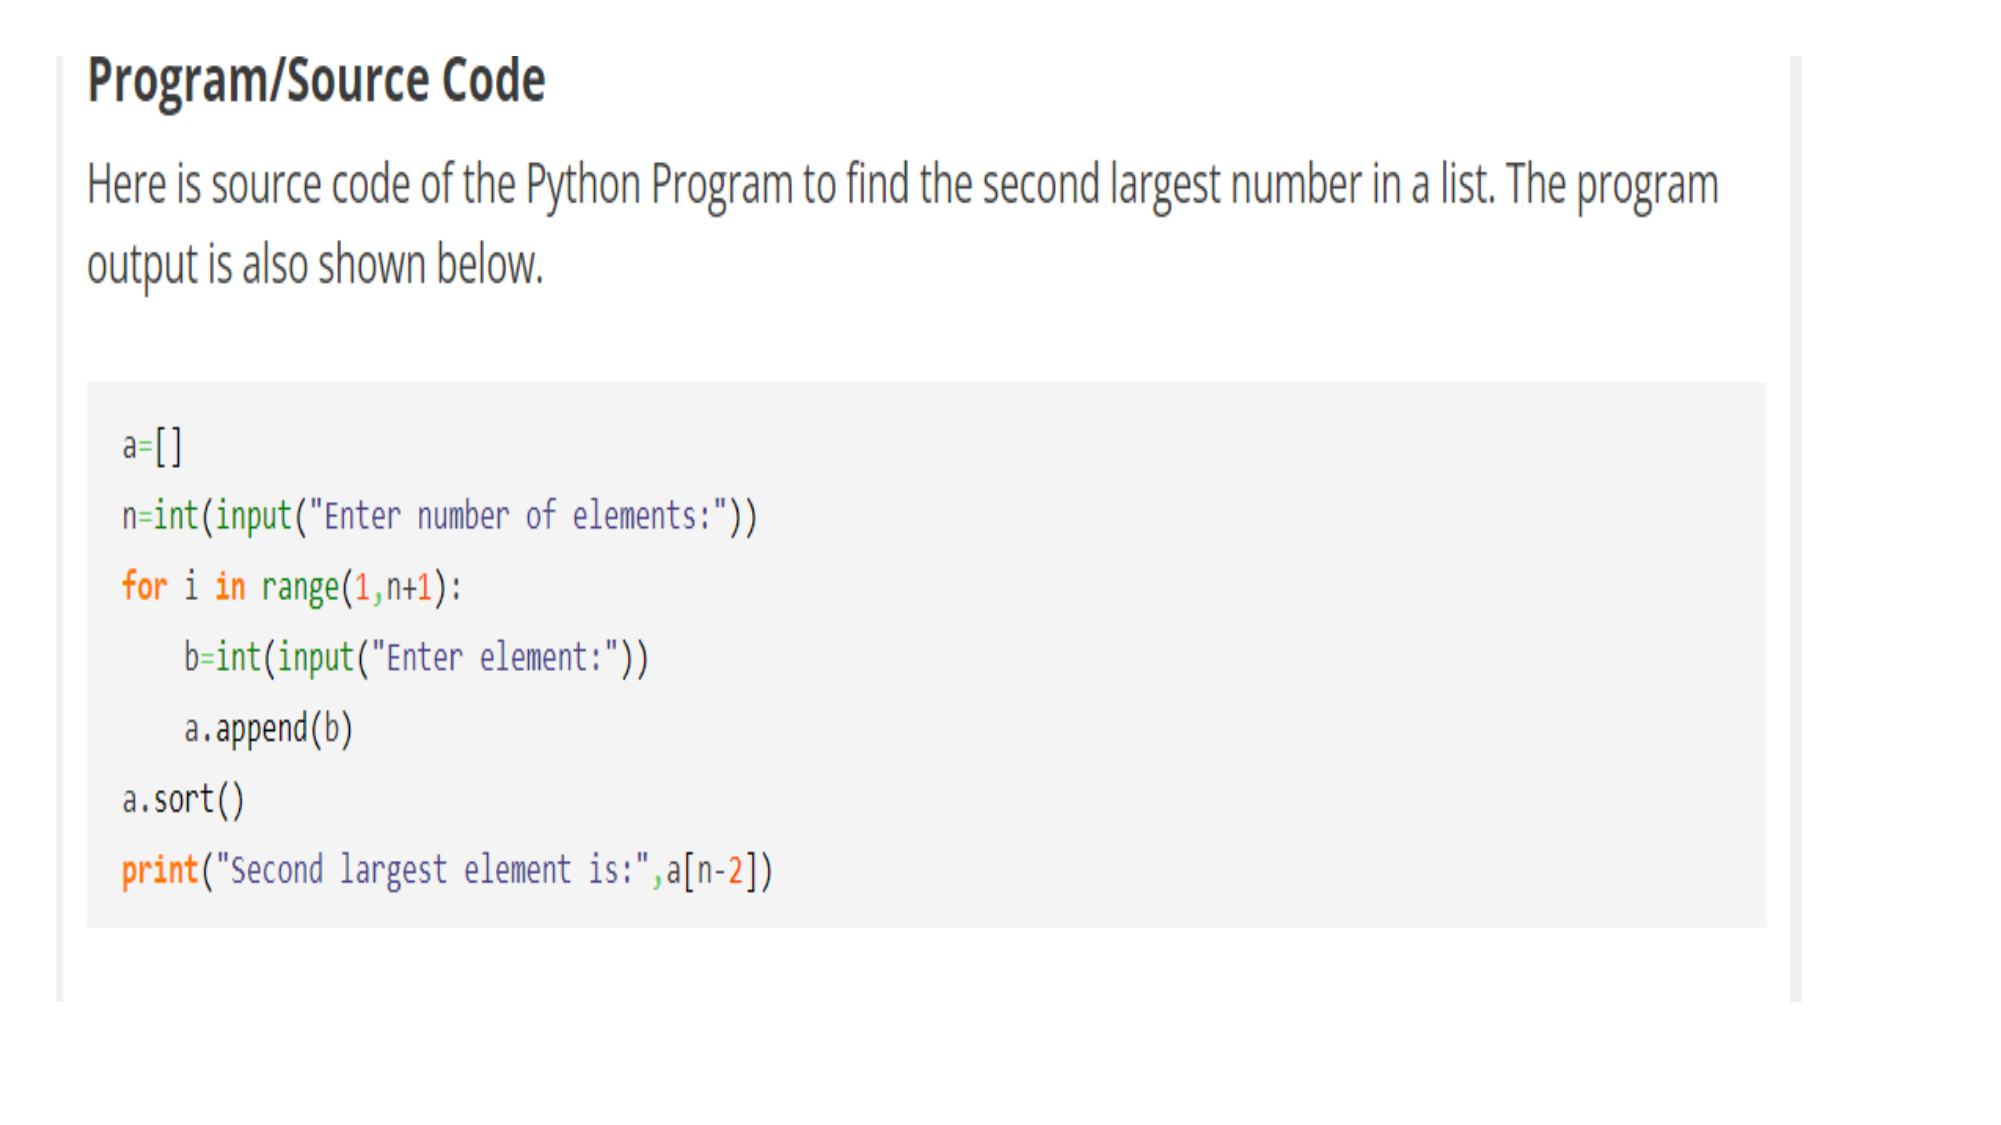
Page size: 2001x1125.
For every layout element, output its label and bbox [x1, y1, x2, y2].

picture [56, 56, 1802, 1002]
